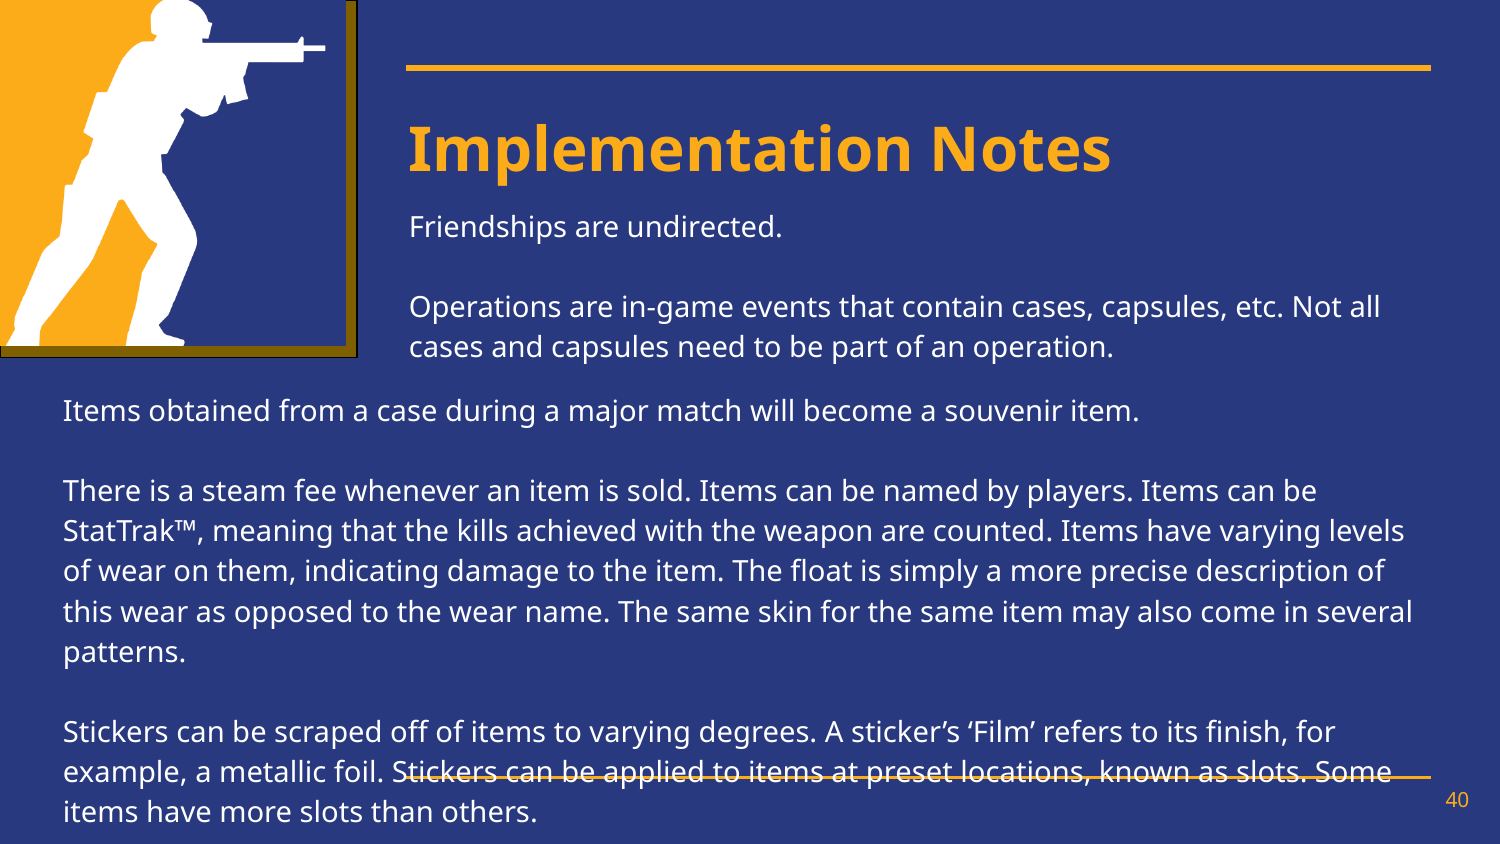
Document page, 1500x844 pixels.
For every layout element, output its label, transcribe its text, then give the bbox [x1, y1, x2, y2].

title Implementation Notes [393, 94, 1431, 187]
list Friendships are undirected. Operations are in-game events that contain cases, capsules, etc. Not all cases and capsules need to be part of an operation. [393, 187, 1431, 371]
picture [0, 0, 346, 346]
text_box Items obtained from a case during a major match will become a souvenir item. There is a steam fee whenever an item is sold. Items can be named by players. Items can be StatTrak™, meaning that the kills achieved with the weapon are counted. Items have varying levels of wear on them, indicating damage to the item. The float is simply a more precise description of this wear as opposed to the wear name. The same skin for the same item may also come in several patterns. Stickers can be scraped off of items to varying degrees. A sticker’s ‘Film’ refers to its finish, for example, a metallic foil. Stickers can be applied to items at preset locations, known as slots. Some items have more slots than others. [48, 371, 1452, 844]
slide_number ‹#› [1452, 769, 1484, 834]
